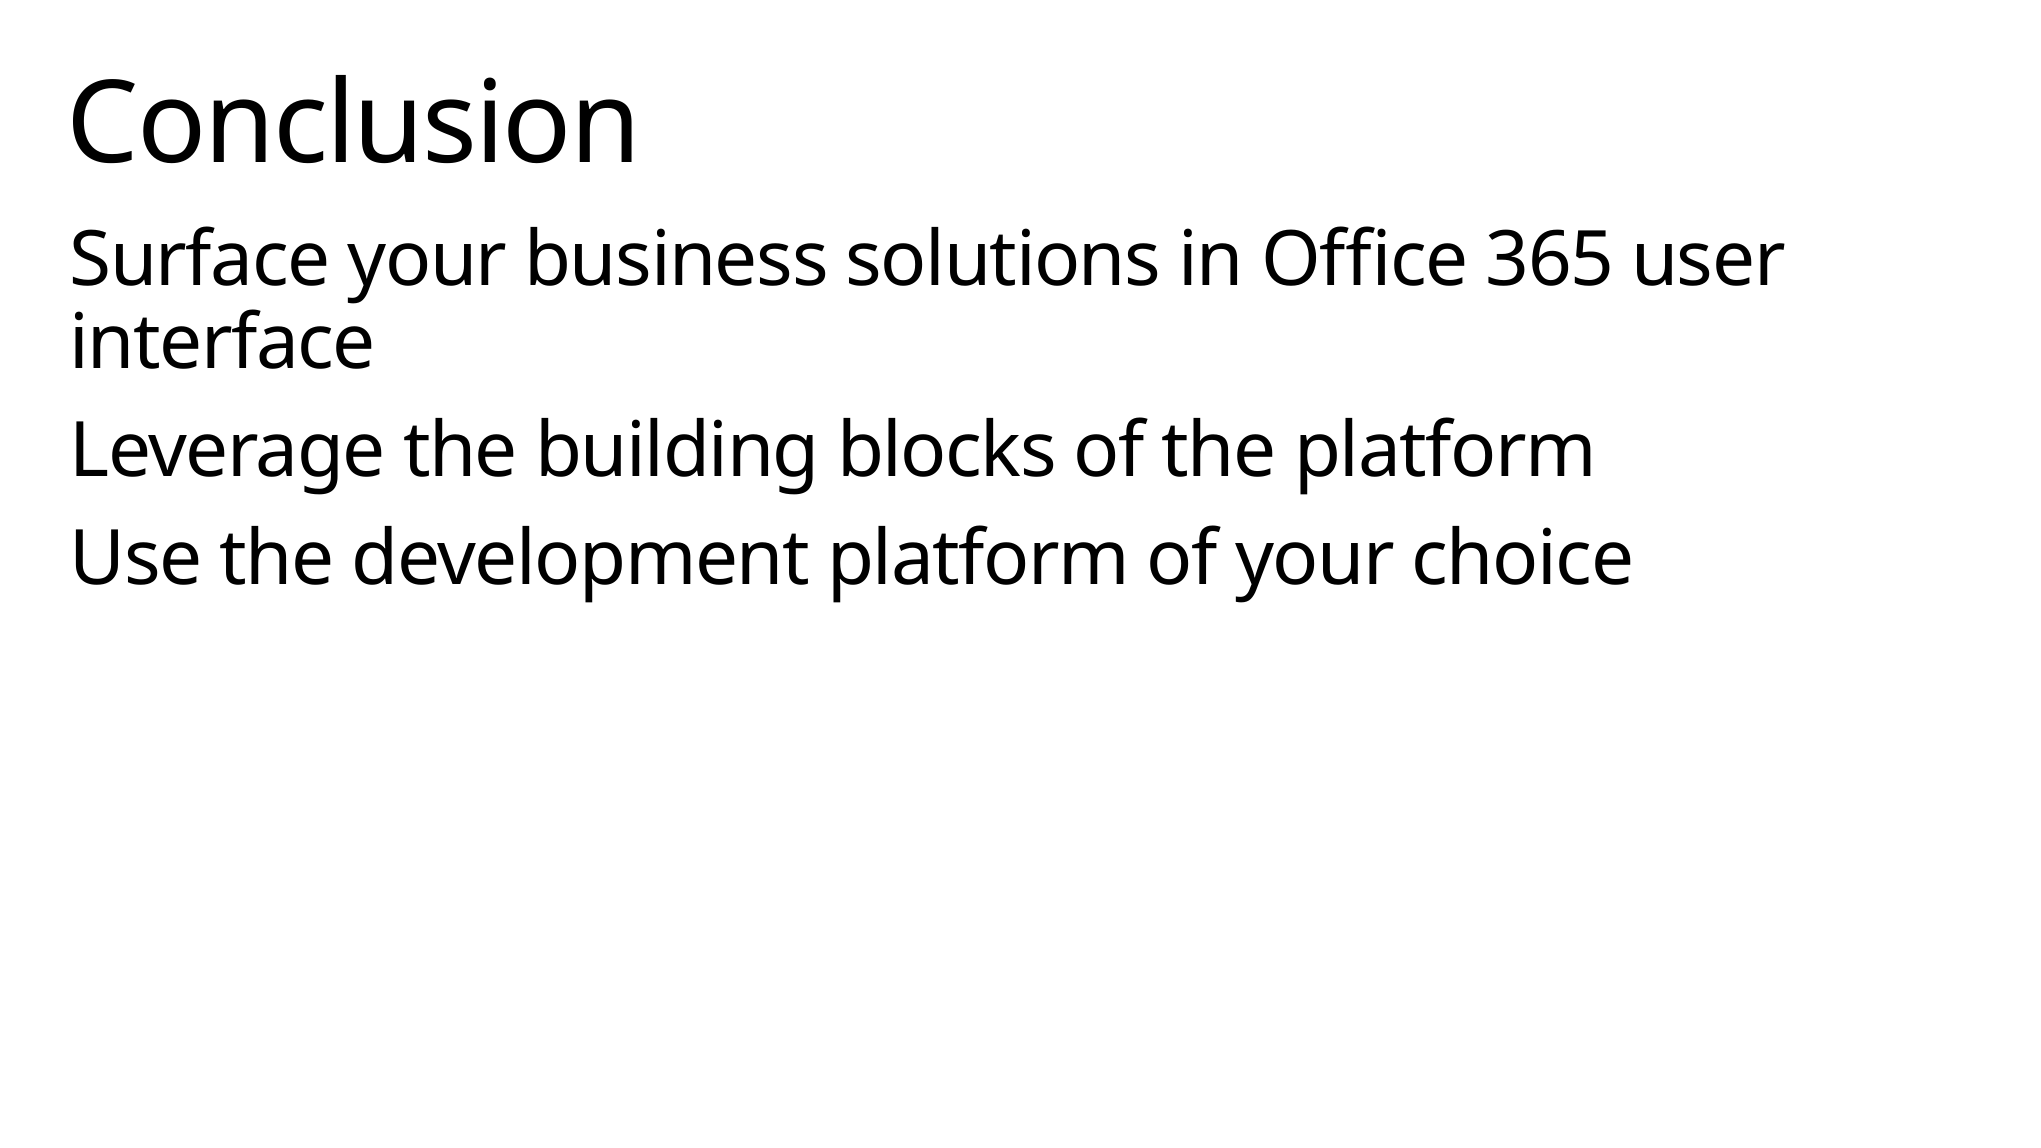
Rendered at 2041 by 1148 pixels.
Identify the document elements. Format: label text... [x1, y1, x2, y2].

list Surface your business solutions in Office 365 user interface Leverage the building blocks of the platform Use the development platform of your choice [38, 195, 1989, 1095]
title Conclusion [42, 48, 1909, 174]
